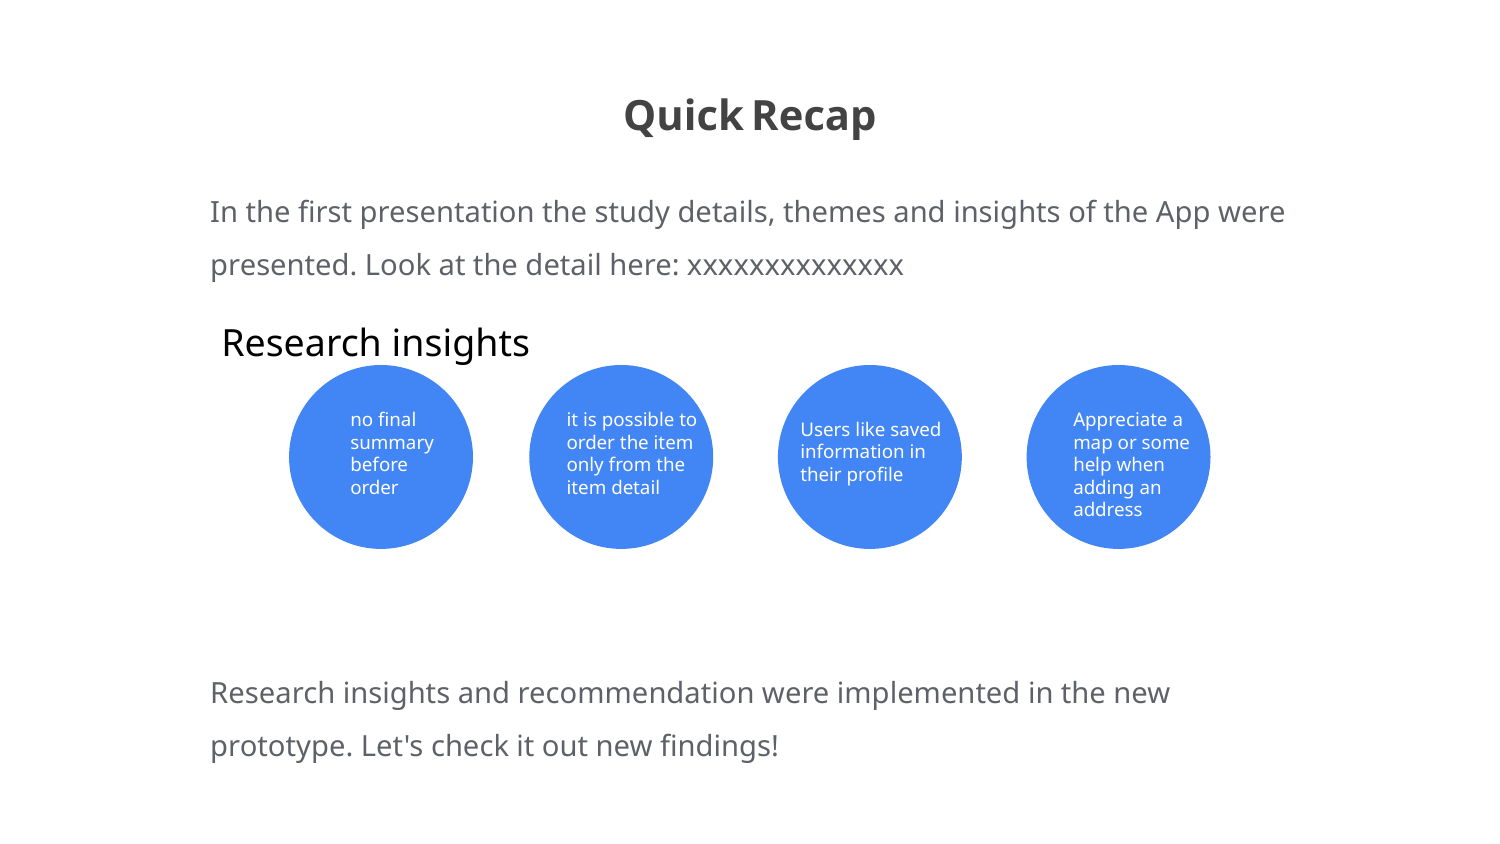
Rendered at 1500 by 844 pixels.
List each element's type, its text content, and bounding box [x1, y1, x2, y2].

text_box [576, 537, 667, 549]
text_box [796, 365, 944, 402]
text_box [777, 421, 785, 493]
text_box [1053, 522, 1184, 549]
text_box no final summary before order [260, 393, 458, 501]
text_box it is possible to order the item only from the item detail [476, 393, 728, 537]
text_box In the first presentation the study details, themes and insights of the App were presented. Look at the detail here: xxxxxxxxxxxxxx Research insights and recommendation were implemented in the new prototype. Let's check it out new findings! [195, 161, 1305, 525]
text_box Users like saved information in their profile [785, 402, 970, 563]
text_box [314, 365, 448, 393]
text_box Quick Recap [0, 66, 1500, 162]
text_box Appreciate a map or some help when adding an address [983, 392, 1235, 522]
text_box [555, 365, 688, 393]
text_box Research insights [206, 297, 718, 352]
text_box [300, 406, 473, 549]
text_box [1053, 365, 1184, 392]
